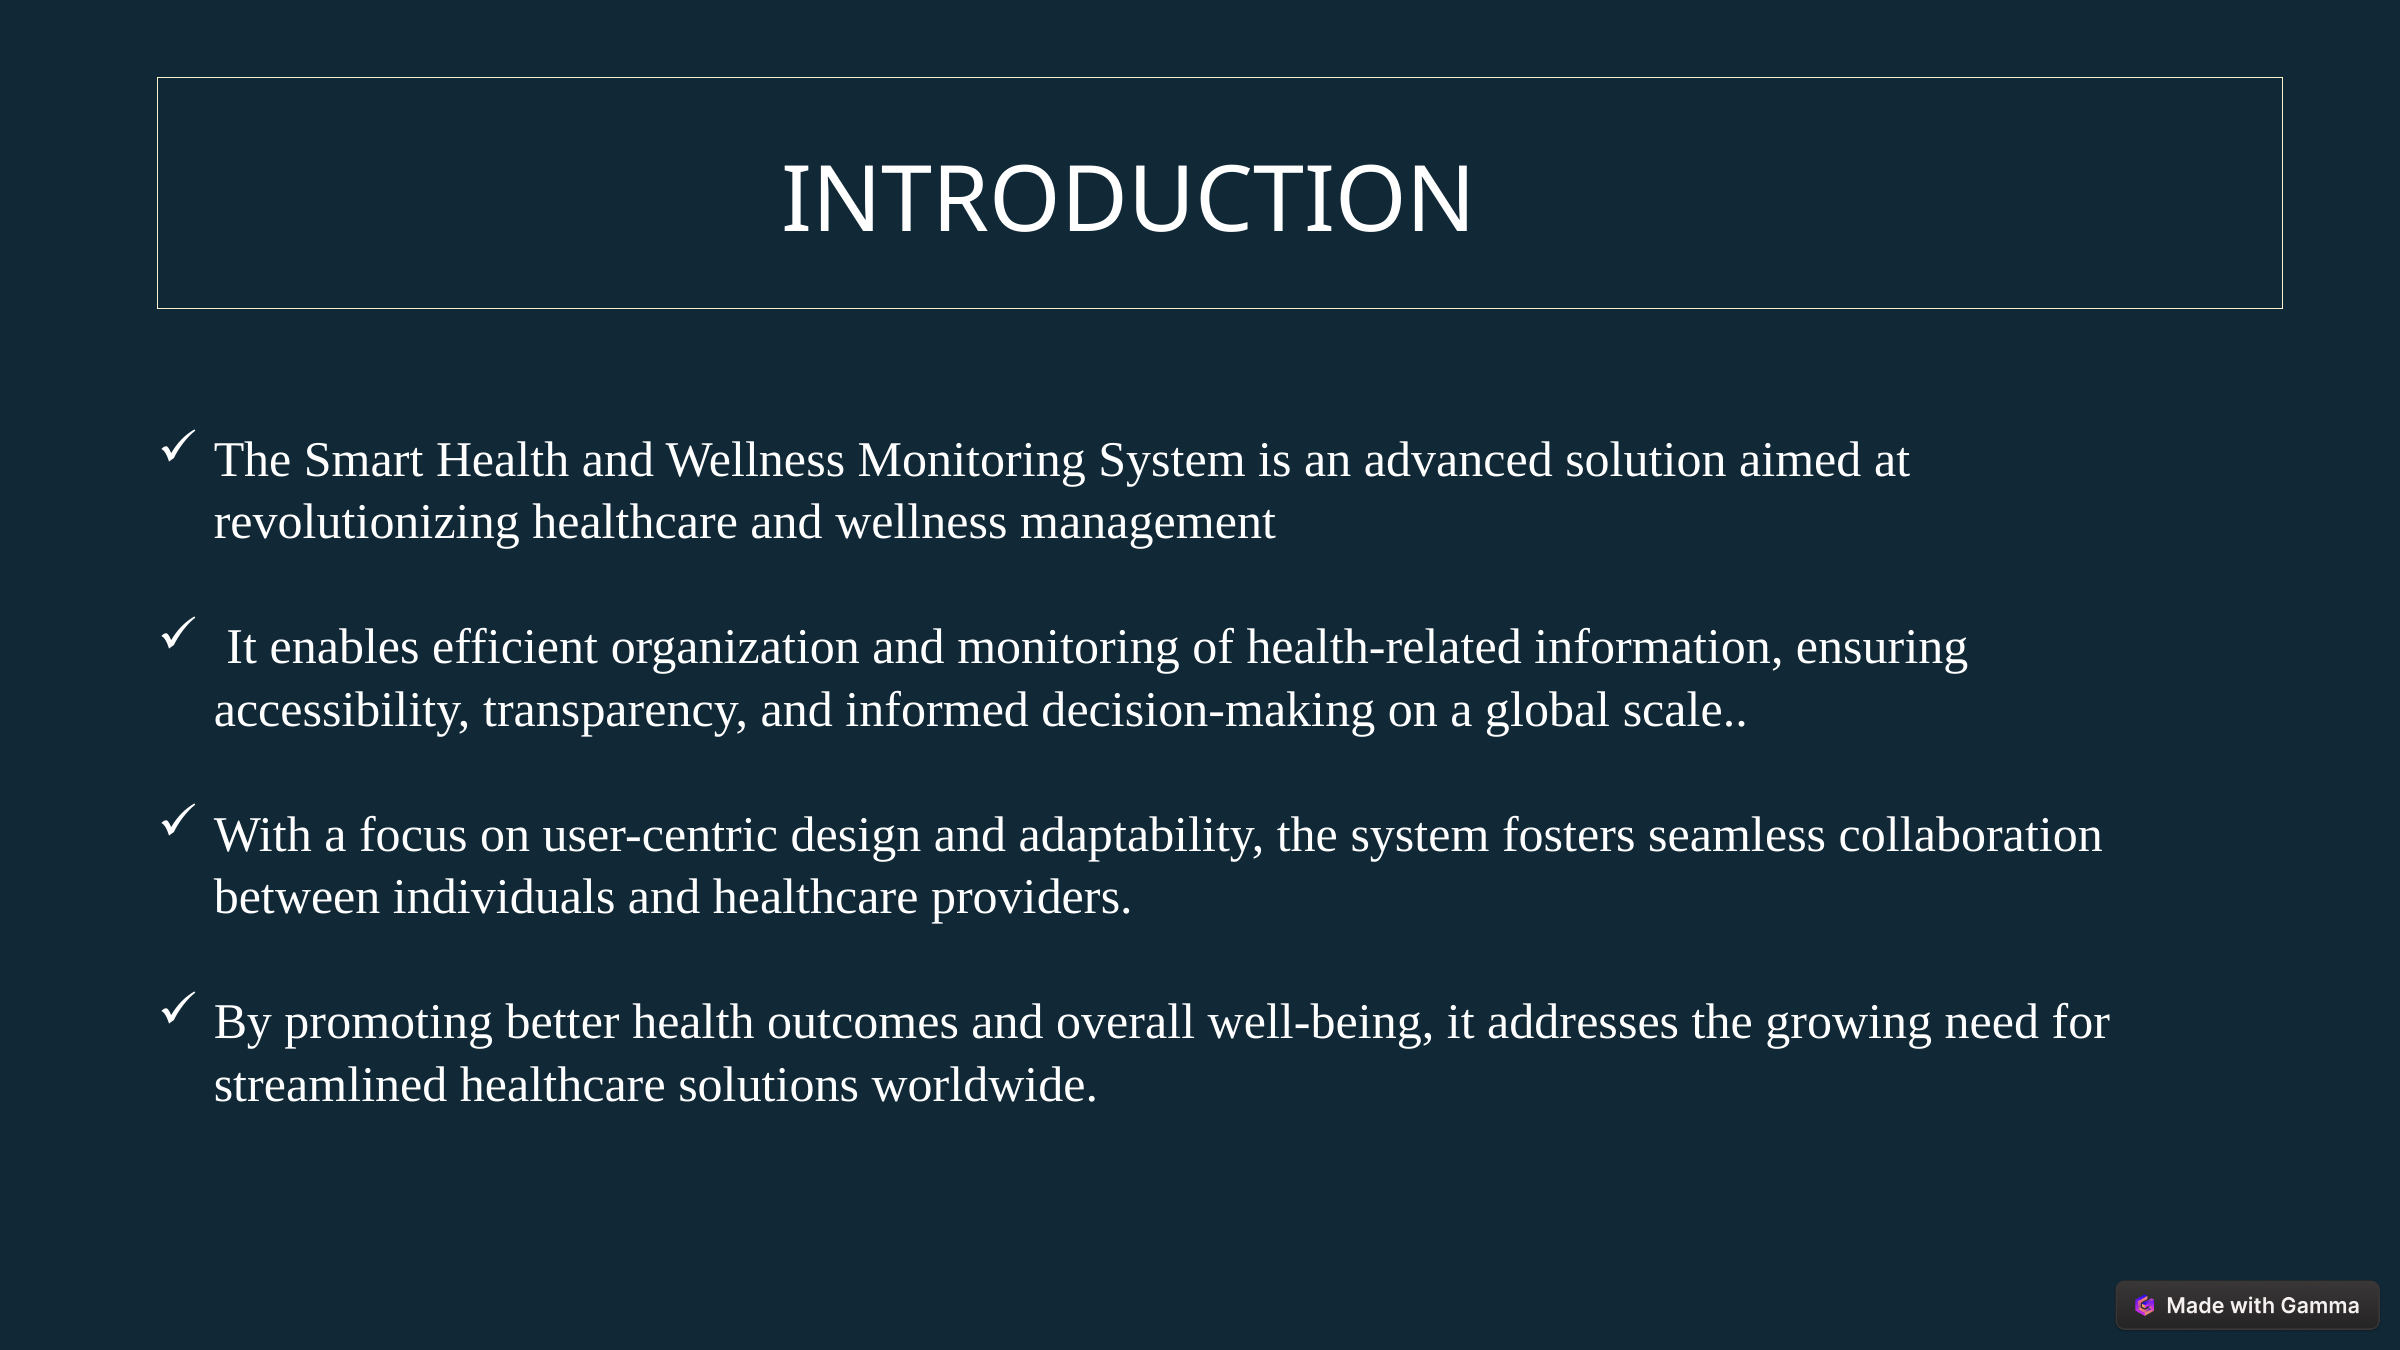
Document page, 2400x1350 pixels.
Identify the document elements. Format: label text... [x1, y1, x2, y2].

picture [2106, 1271, 2389, 1339]
text_box INTRODUCTION [157, 77, 2283, 309]
text_box The Smart Health and Wellness Monitoring System is an advanced solution aimed at revolutionizing healthcare and wellness management It enables efficient organization and monitoring of health-related information, ensuring accessibility, transparency, and informed decision-making on a global scale.. With a focus on user-centric design and adaptability, the system fosters seamless collaboration between individuals and healthcare providers. By promoting better health outcomes and overall well-being, it addresses the growing need for streamlined healthcare solutions worldwide. [157, 423, 2207, 1193]
